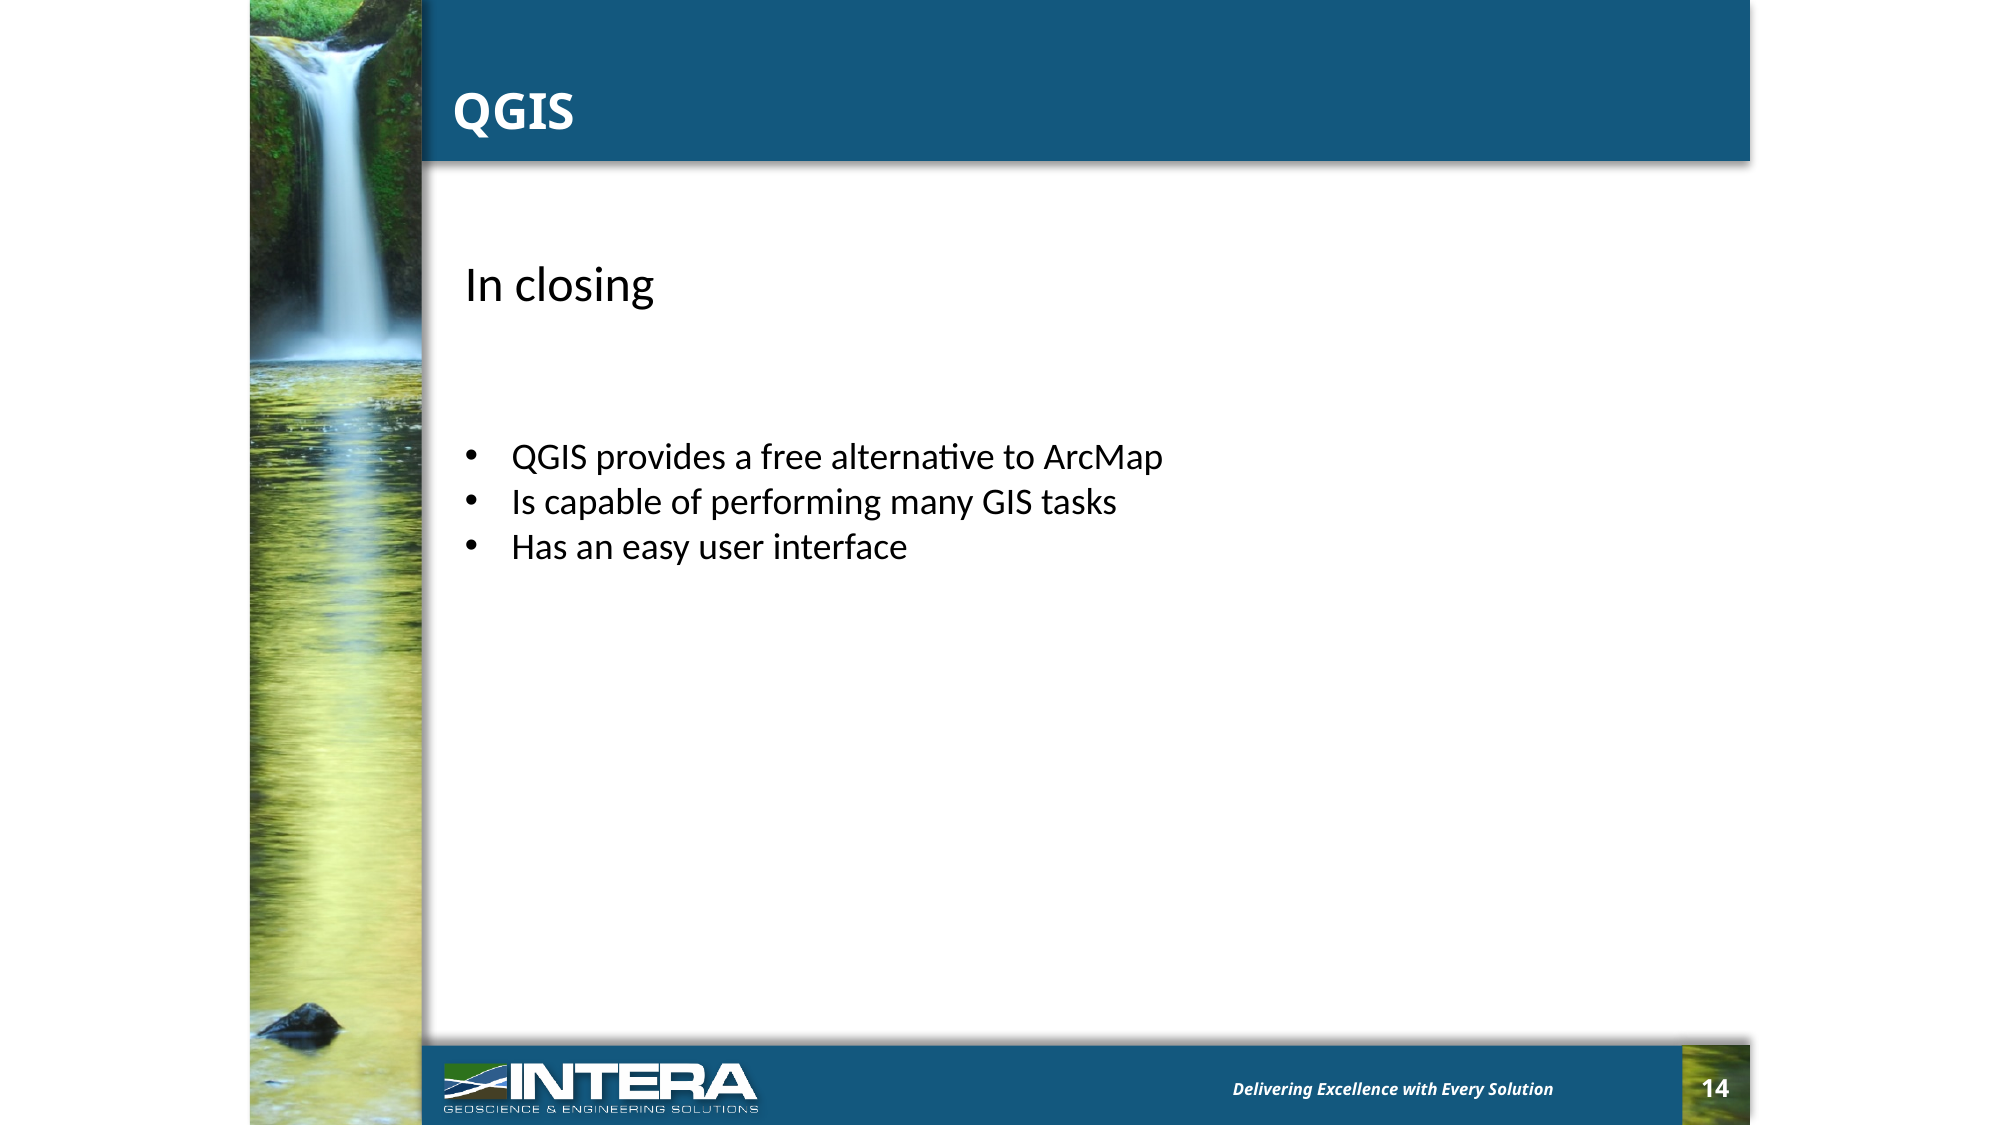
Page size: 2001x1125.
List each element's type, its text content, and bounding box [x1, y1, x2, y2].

text_box [422, 1044, 1683, 1125]
picture [249, 0, 422, 1125]
text_box QGIS provides a free alternative to ArcMap Is capable of performing many GIS tasks Has an easy user interface [450, 424, 1613, 575]
picture [1681, 1045, 1750, 1125]
text_box [434, 0, 1751, 162]
picture [435, 1054, 766, 1120]
text_box QGIS [437, 12, 1700, 161]
text_box In closing [449, 243, 1500, 319]
text_box Delivering Excellence with Every Solution [1124, 1070, 1574, 1111]
